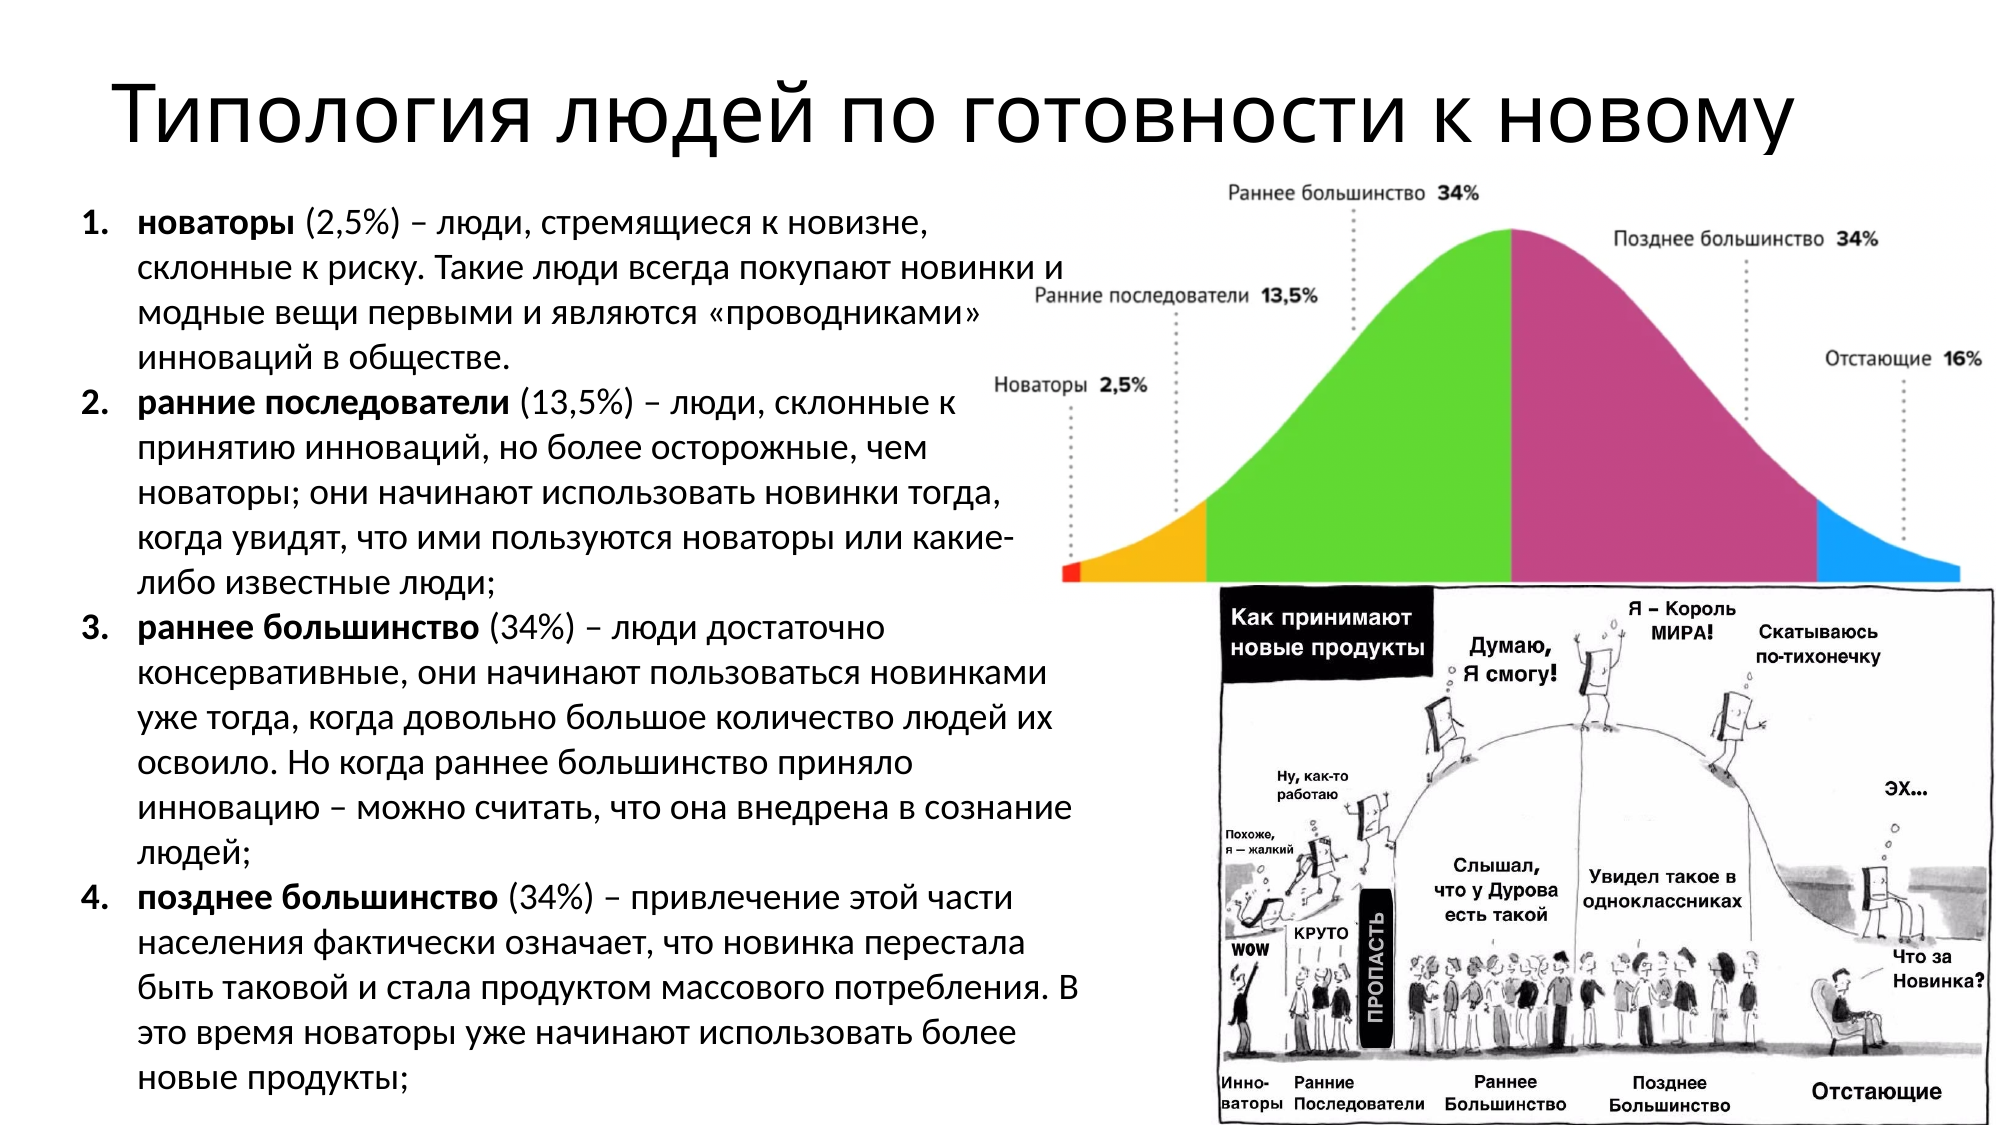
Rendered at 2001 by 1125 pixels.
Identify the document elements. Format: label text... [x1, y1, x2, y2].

text_box новаторы (2,5%) – люди, стремящиеся к новизне, склонные к риску. Такие люди всегда покупают новинки и модные вещи первыми и являются «проводниками» инноваций в обществе. ранние последователи (13,5%) – люди, склонные к принятию инноваций, но более осторожные, чем новаторы; они начинают использовать новинки тогда, когда увидят, что ими пользуются новаторы или какие-либо известные люди; раннее большинство (34%) – люди достаточно консервативные, они начинают пользоваться новинками уже тогда, когда довольно большое количество людей их освоило. Но когда раннее большинство приняло инновацию – можно считать, что она внедрена в сознание людей; позднее большинство (34%) – привлечение этой части населения фактически означает, что новинка перестала быть таковой и стала продуктом массового потребления. В это время новаторы уже начинают использовать более новые продукты; [66, 189, 1098, 1105]
picture [980, 155, 1996, 1125]
title Типология людей по готовности к новому [96, 59, 1821, 172]
